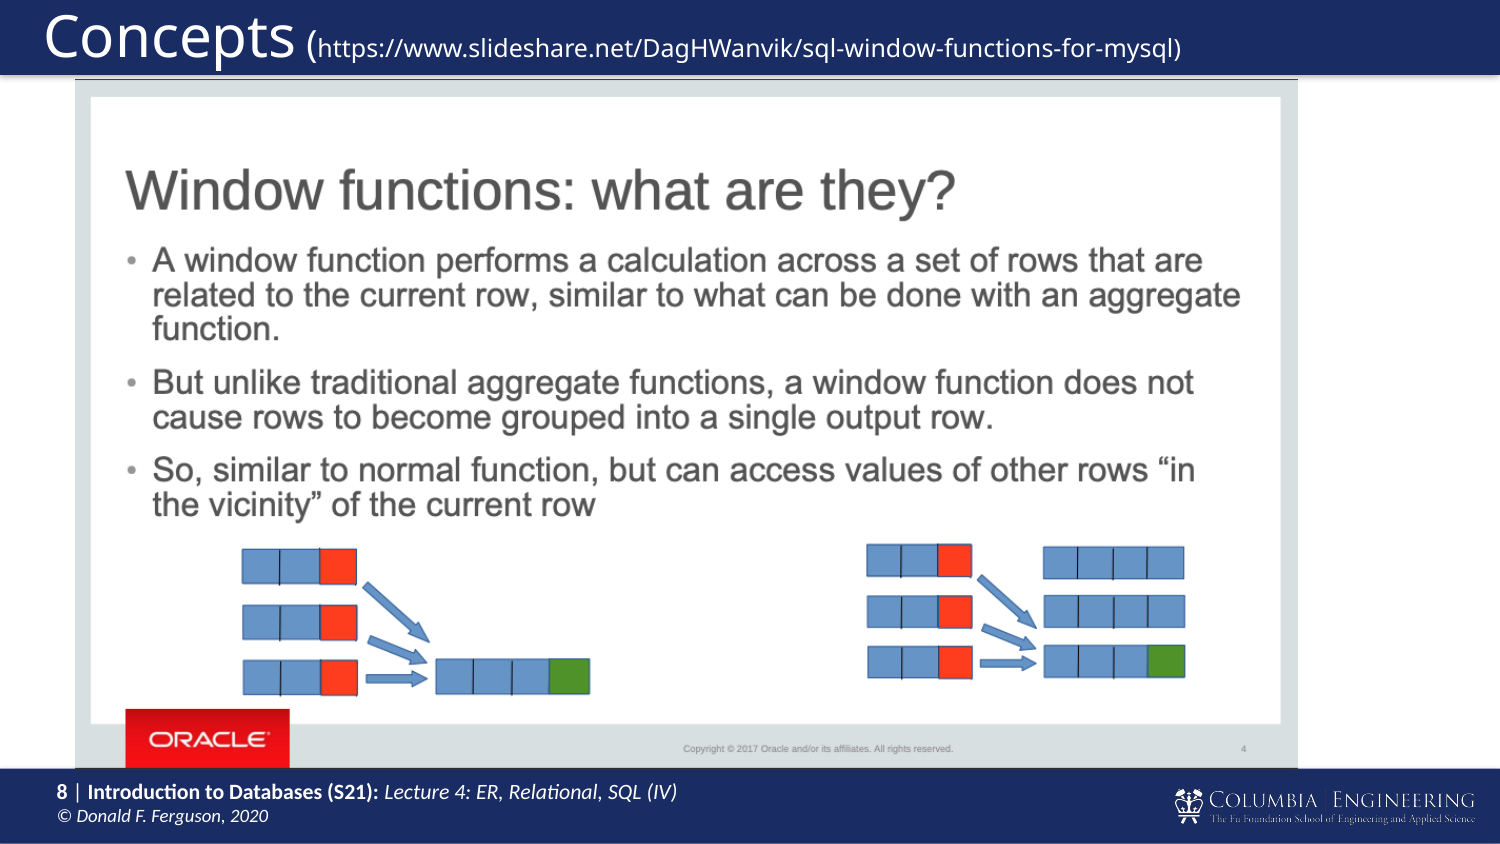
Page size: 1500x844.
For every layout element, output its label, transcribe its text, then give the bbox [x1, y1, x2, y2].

picture [75, 79, 1299, 771]
title Concepts (https://www.slideshare.net/DagHWanvik/sql-window-functions-for-mysql) [28, 0, 1450, 73]
